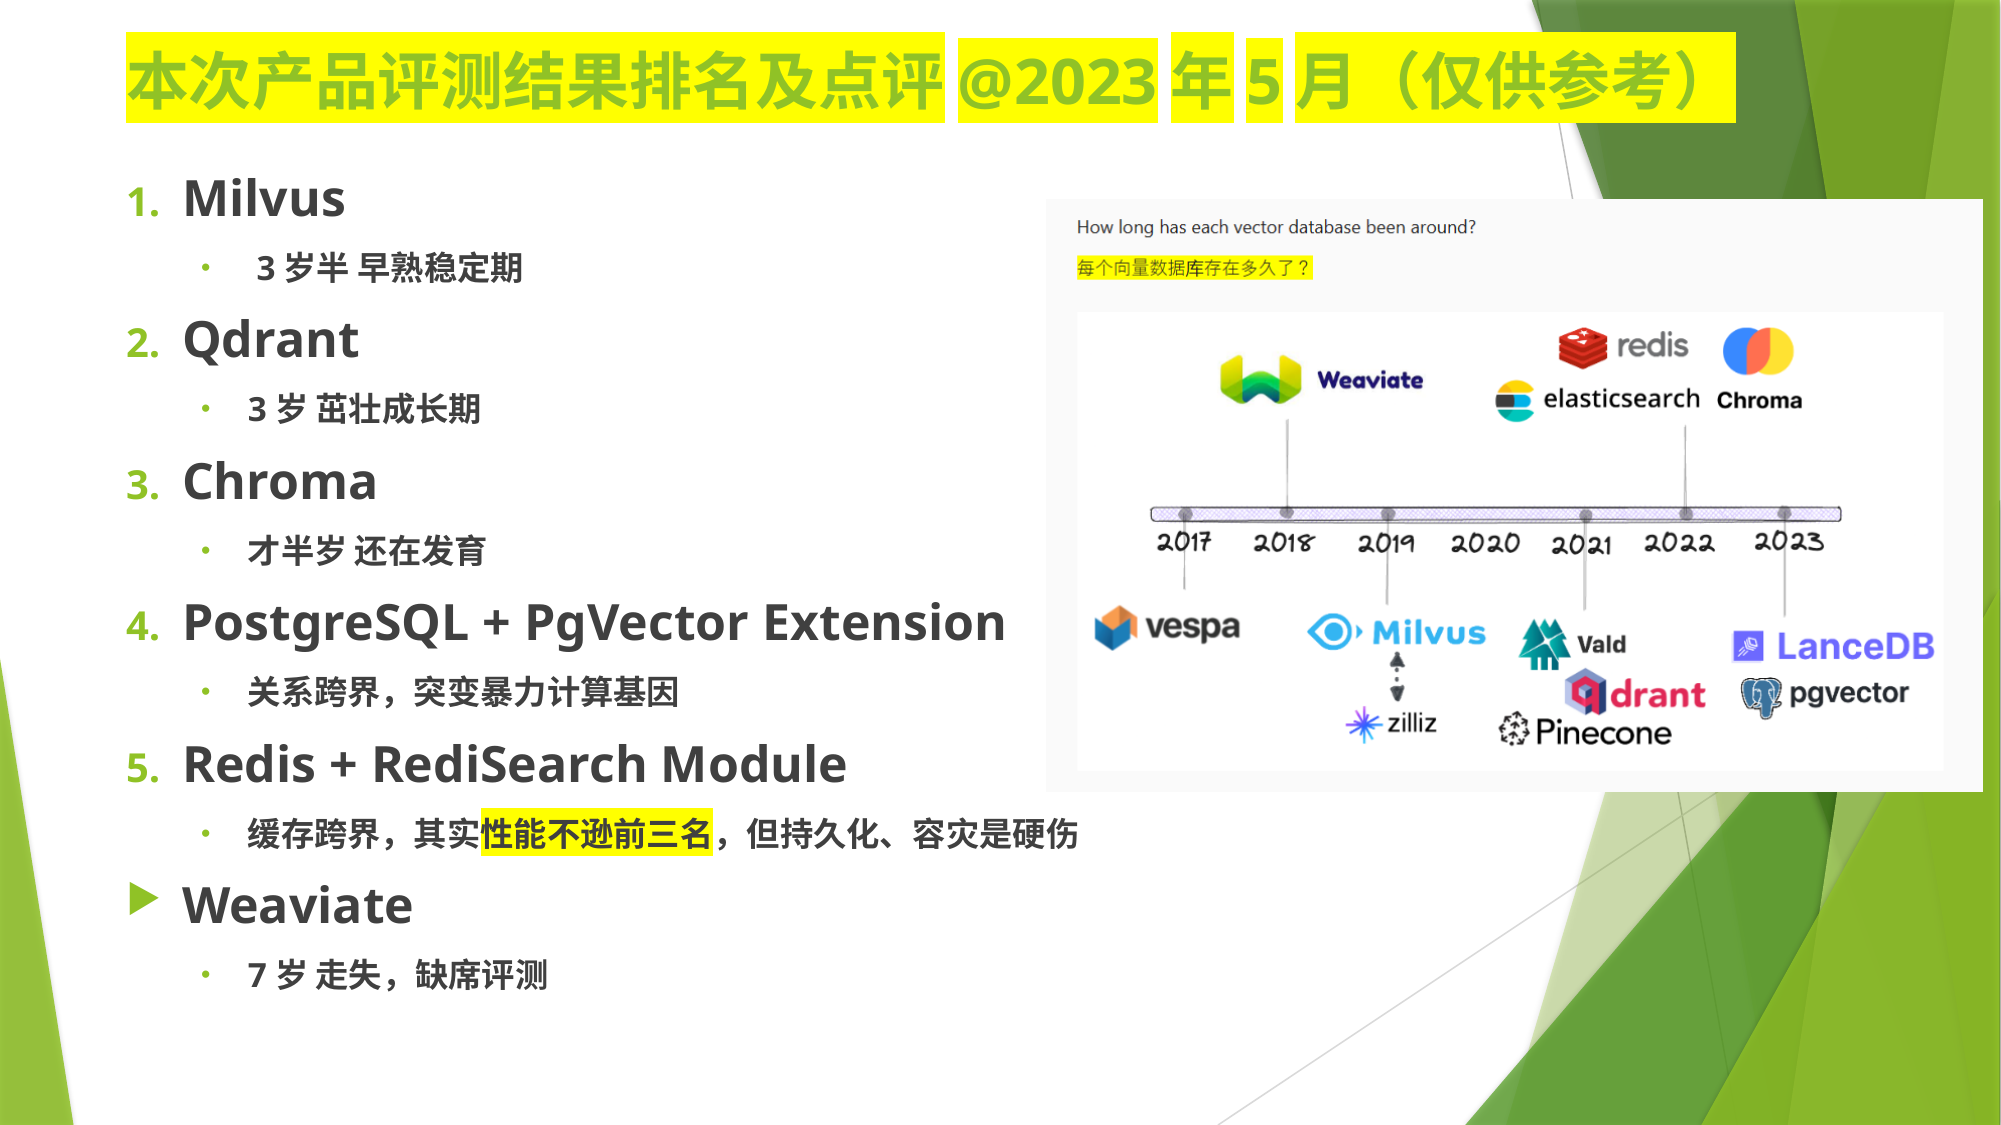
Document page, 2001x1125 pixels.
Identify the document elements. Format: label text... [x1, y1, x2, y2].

list Milvus 3岁半 早熟稳定期 Qdrant 3岁 茁壮成长期 Chroma 才半岁 还在发育 PostgreSQL + PgVector Extension 关系跨界，突变暴力计算基因 Redis + RediSearch Module 缓存跨界，其实性能不逊前三名，但持久化、容灾是硬伤 Weaviate 7岁 走失，缺席评测 [111, 158, 1790, 1106]
title 本次产品评测结果排名及点评@2023年5月（仅供参考） [111, 34, 1770, 158]
picture [1046, 199, 1984, 793]
